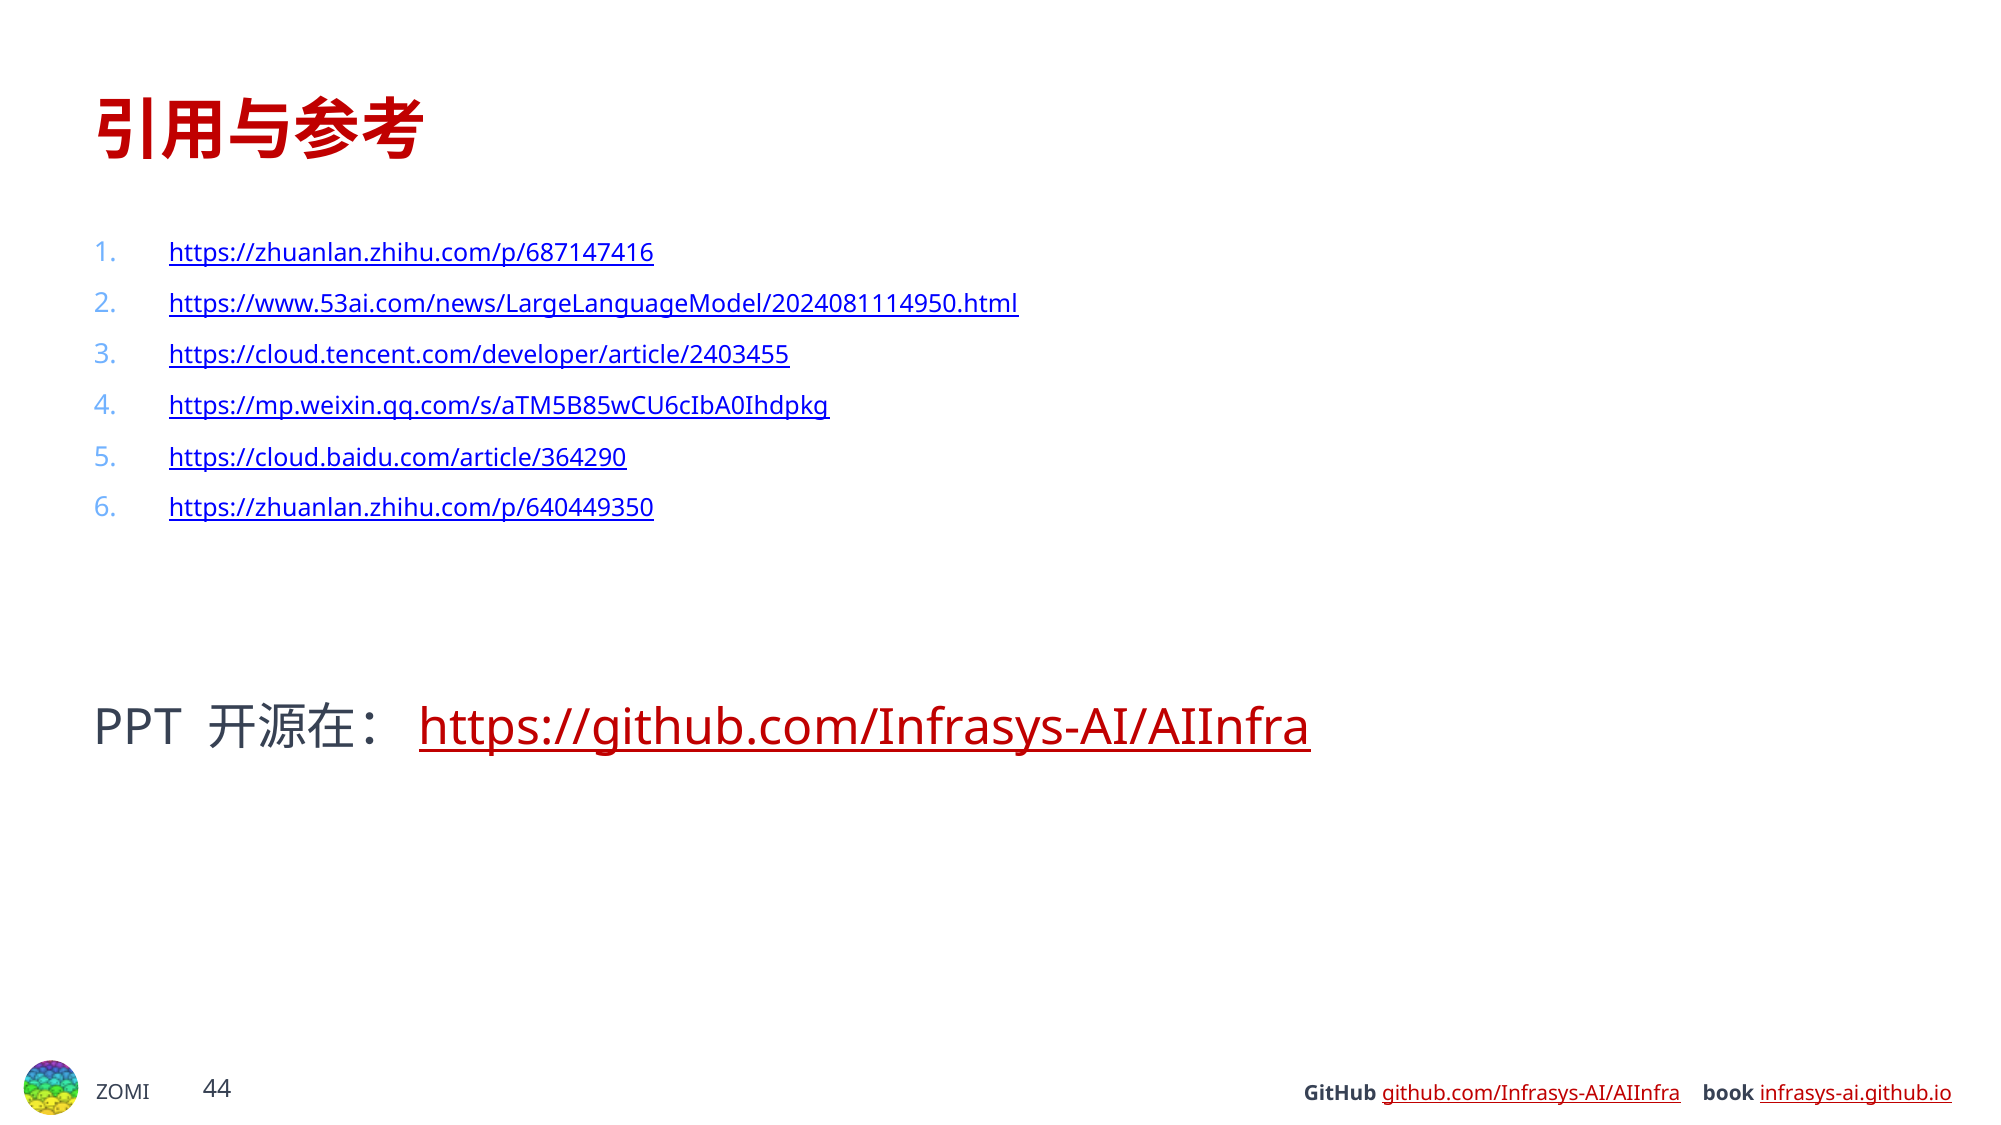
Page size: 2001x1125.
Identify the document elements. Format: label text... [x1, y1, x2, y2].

picture [23, 1060, 79, 1115]
list https://zhuanlan.zhihu.com/p/687147416 https://www.53ai.com/news/LargeLanguageModel/2024081114950.html https://cloud.tencent.com/developer/article/2403455 https://mp.weixin.qq.com/s/aTM5B85wCU6cIbA0Ihdpkg https://cloud.baidu.com/article/364290 https://zhuanlan.zhihu.com/p/640449350 PPT 开源在：https://github.com/Infrasys-AI/AIInfra [79, 212, 1910, 1047]
title 引用与参考 [79, 78, 1910, 175]
